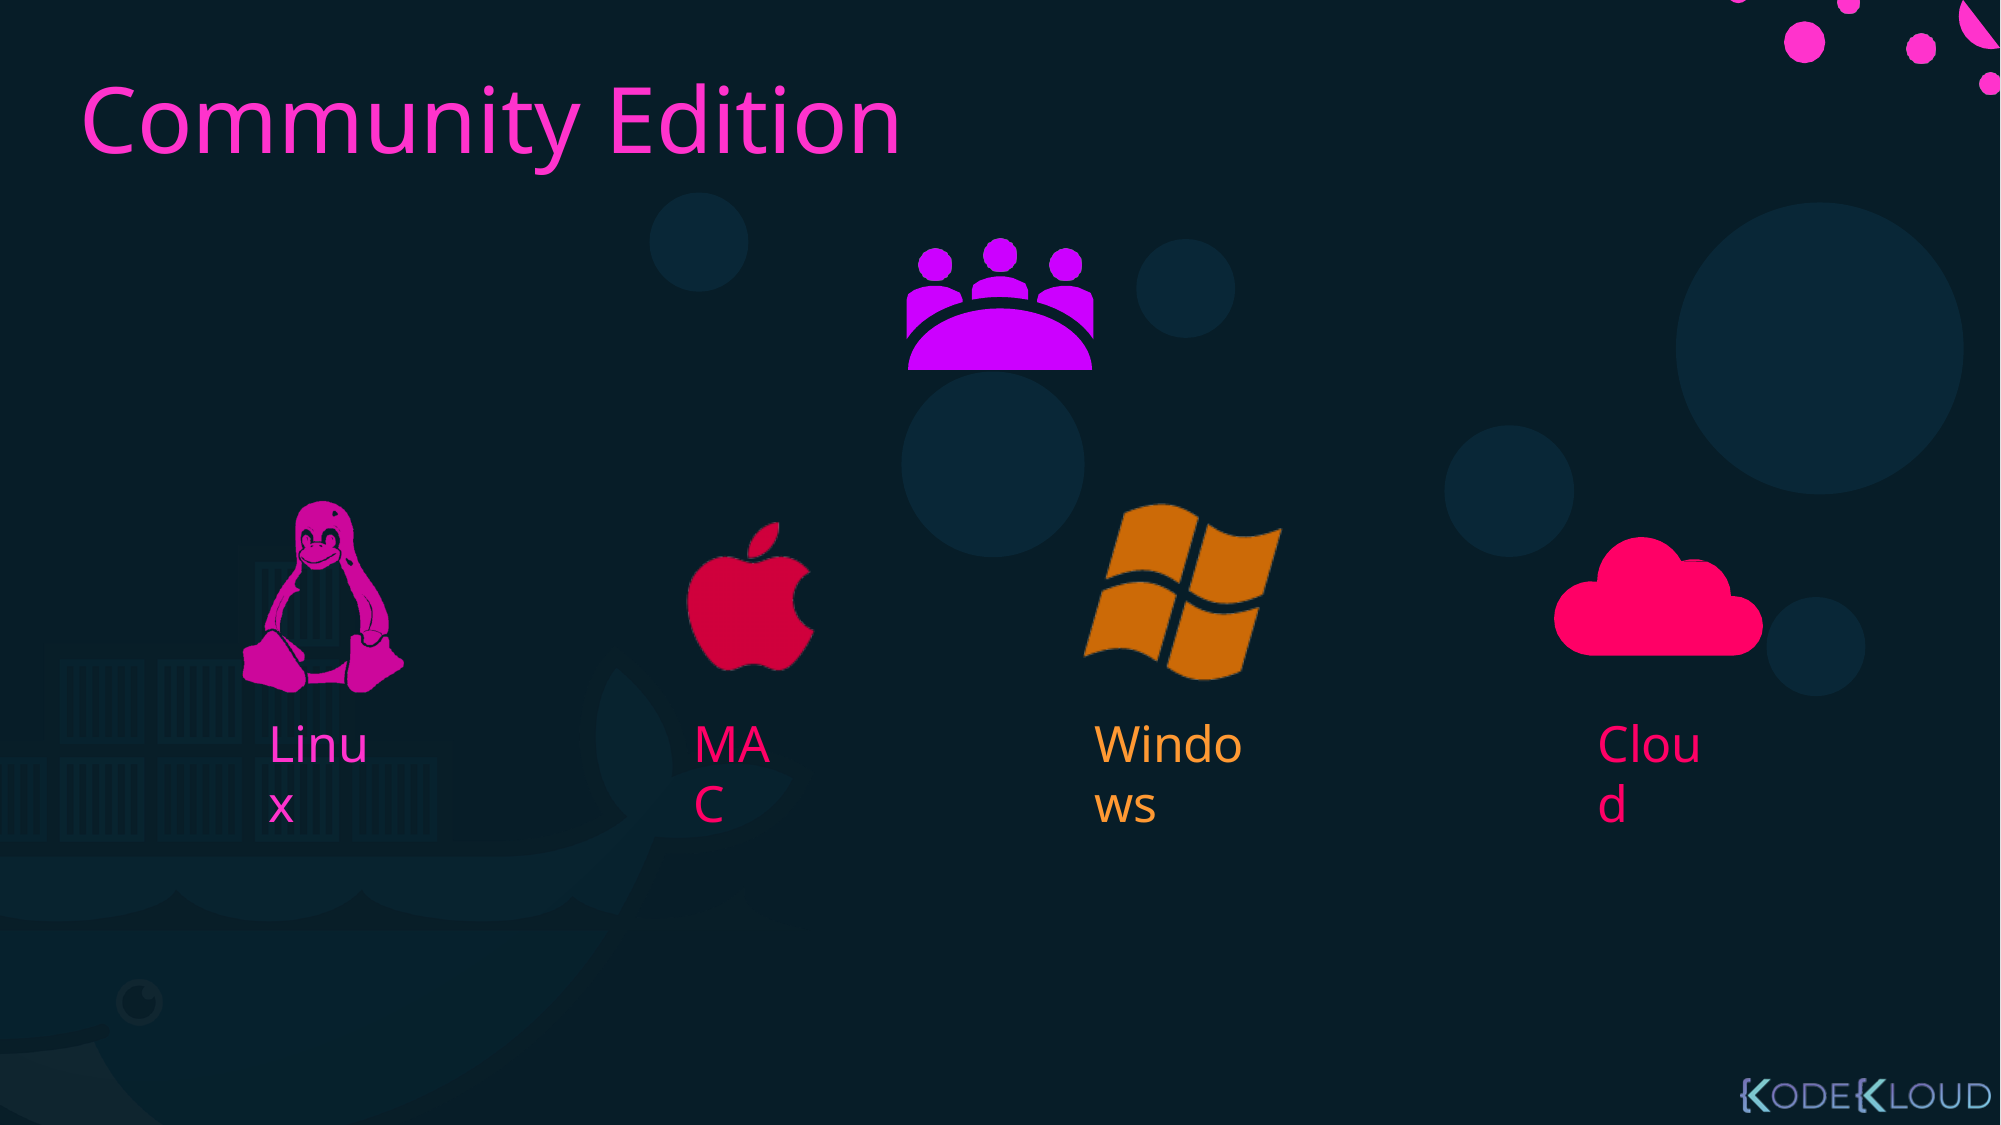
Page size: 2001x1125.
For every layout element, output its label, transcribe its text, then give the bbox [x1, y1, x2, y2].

picture [0, 500, 827, 1125]
picture [1082, 496, 1284, 697]
picture [1837, 0, 1860, 14]
text_box Linux [266, 710, 376, 833]
text_box Windows [1092, 710, 1282, 833]
text_box MAC [691, 710, 793, 833]
picture [1740, 1064, 1991, 1125]
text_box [906, 238, 1094, 371]
title Community Edition [12, 19, 1240, 250]
picture [1979, 72, 2000, 95]
picture [1906, 33, 1936, 64]
text_box Cloud [1595, 710, 1715, 833]
text_box [1554, 537, 1763, 656]
